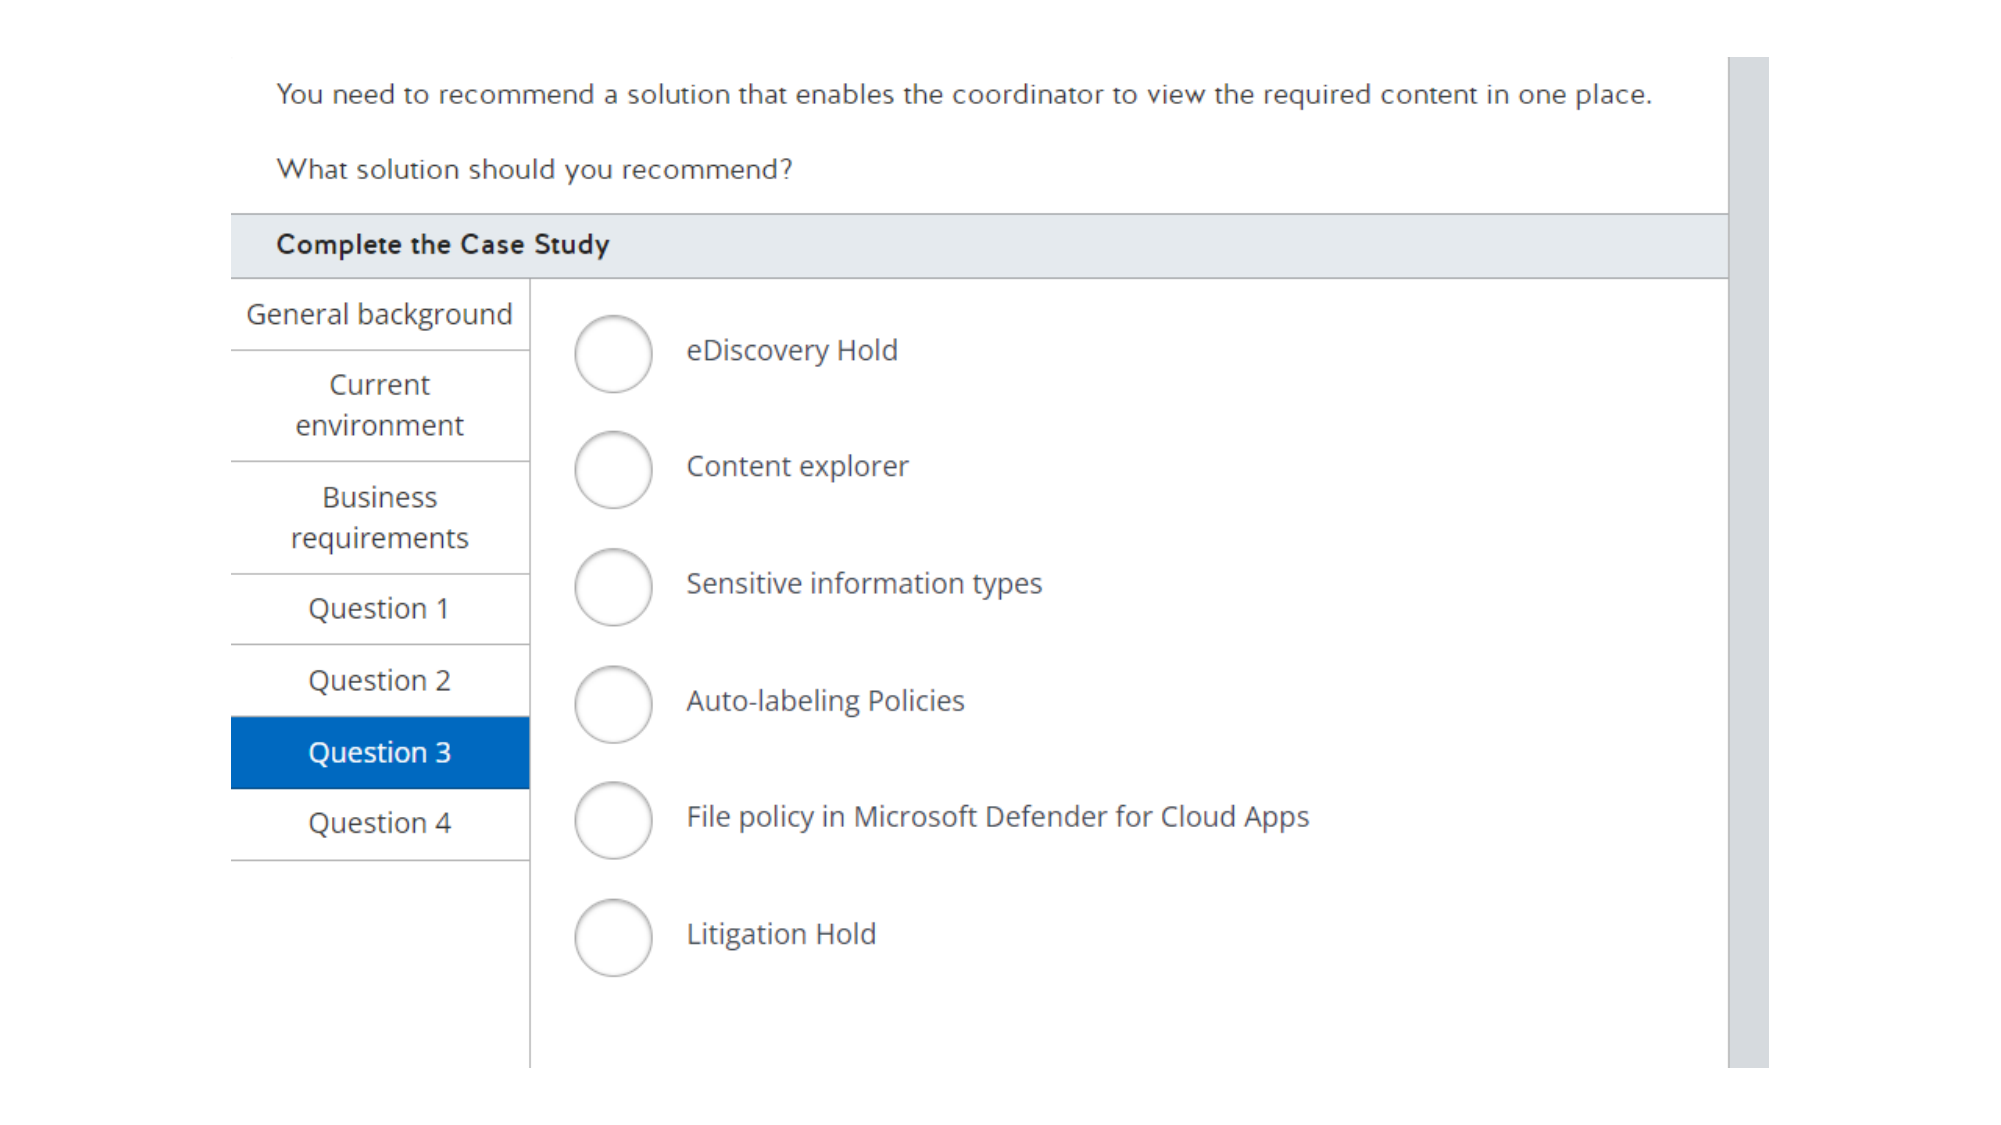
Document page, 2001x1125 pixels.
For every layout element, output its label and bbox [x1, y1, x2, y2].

picture [231, 57, 1769, 1068]
